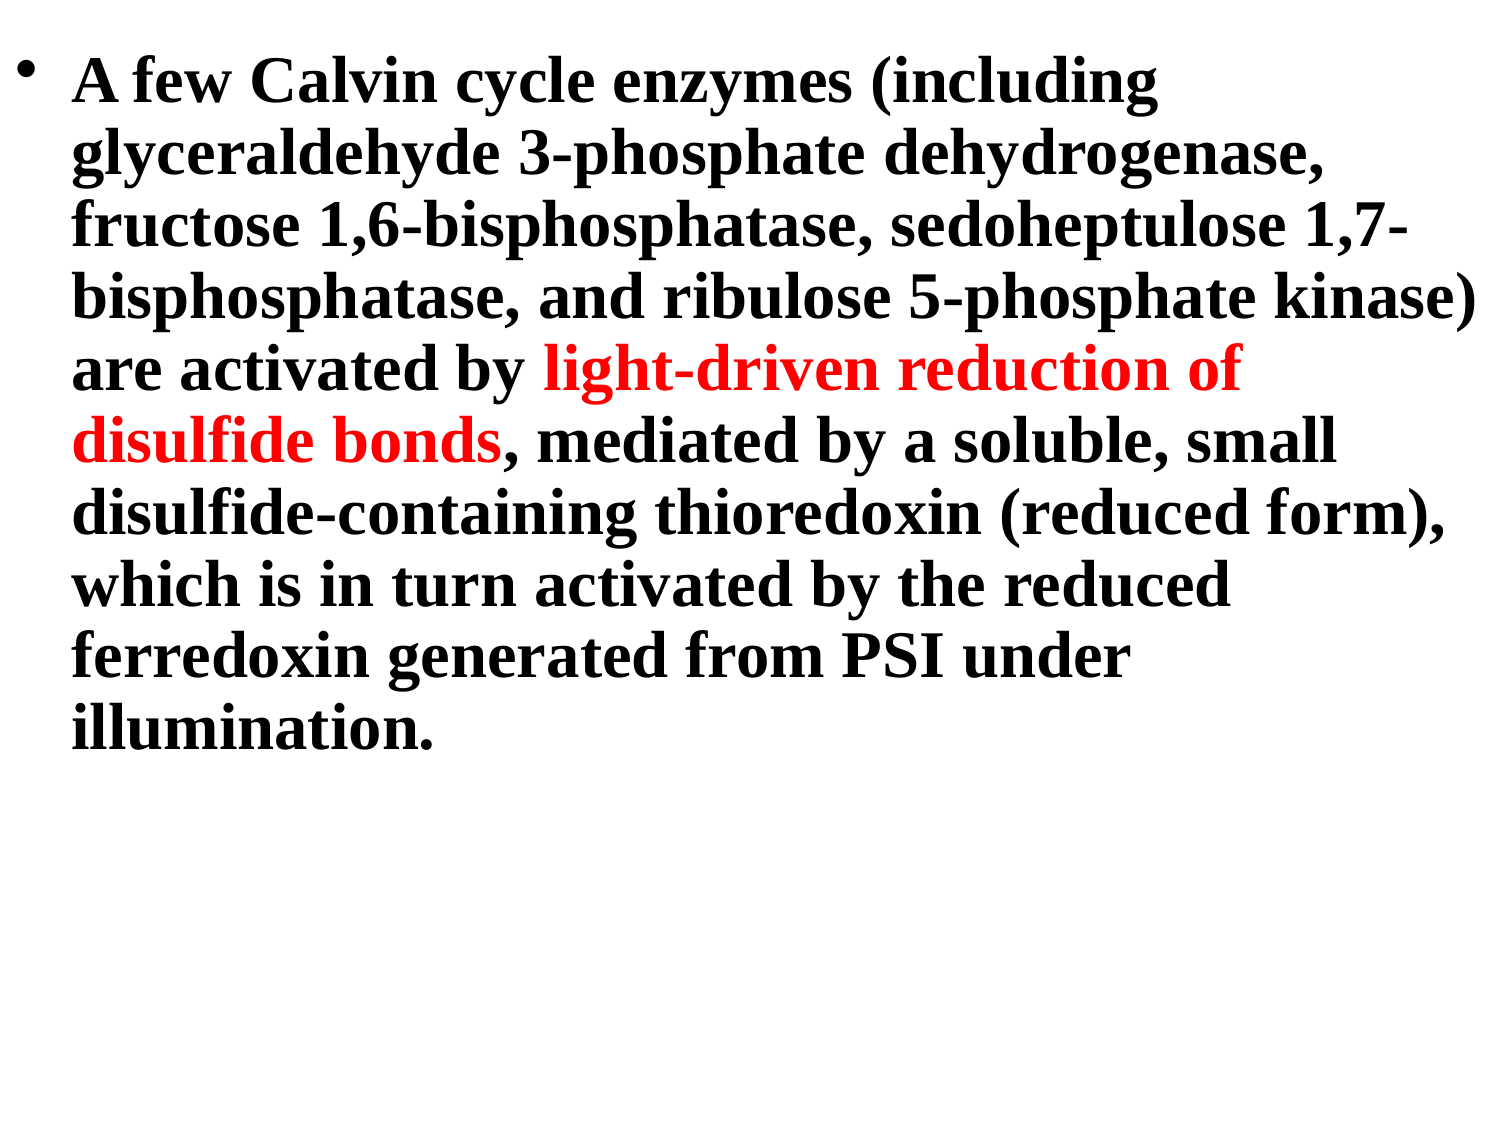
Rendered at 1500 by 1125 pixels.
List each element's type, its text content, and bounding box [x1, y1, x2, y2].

list A few Calvin cycle enzymes (including glyceraldehyde 3-phosphate dehydrogenase, fructose 1,6-bisphosphatase, sedoheptulose 1,7-bisphosphatase, and ribulose 5-phosphate kinase) are activated by light-driven reduction of disulfide bonds, mediated by a soluble, small disulfide-containing thioredoxin (reduced form), which is in turn activated by the reduced ferredoxin generated from PSI under illumination. [0, 37, 1500, 713]
